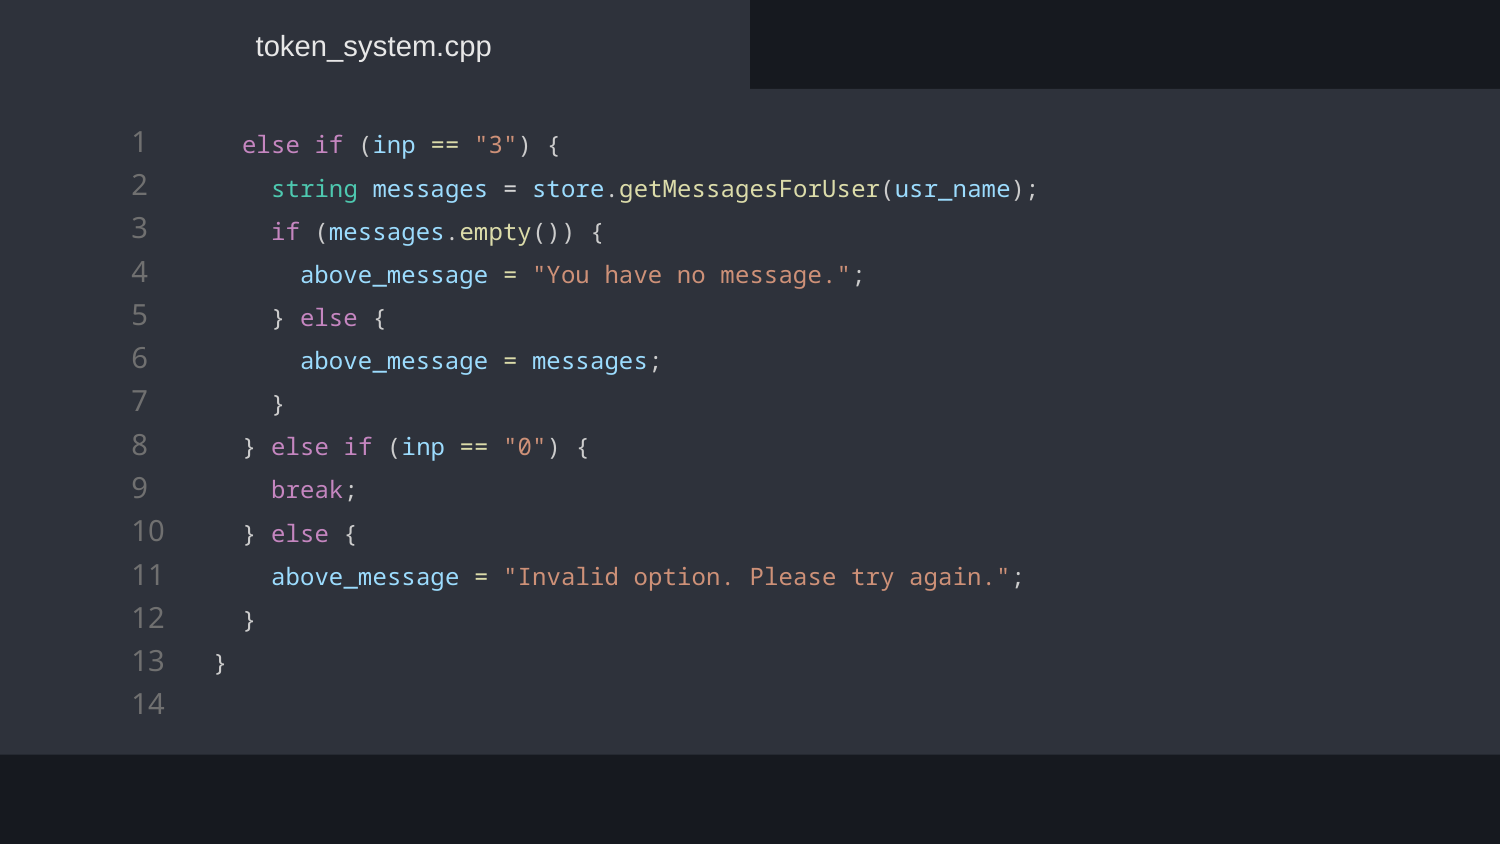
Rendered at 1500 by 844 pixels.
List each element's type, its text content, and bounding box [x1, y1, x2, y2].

text_box else if (inp == "3") { string messages = store.getMessagesForUser(usr_name); if (messages.empty()) { above_message = "You have no message."; } else { above_message = messages; } } else if (inp == "0") { break; } else { above_message = "Invalid option. Please try again."; } } [169, 108, 1500, 770]
text_box token_system.cpp [0, 15, 749, 74]
